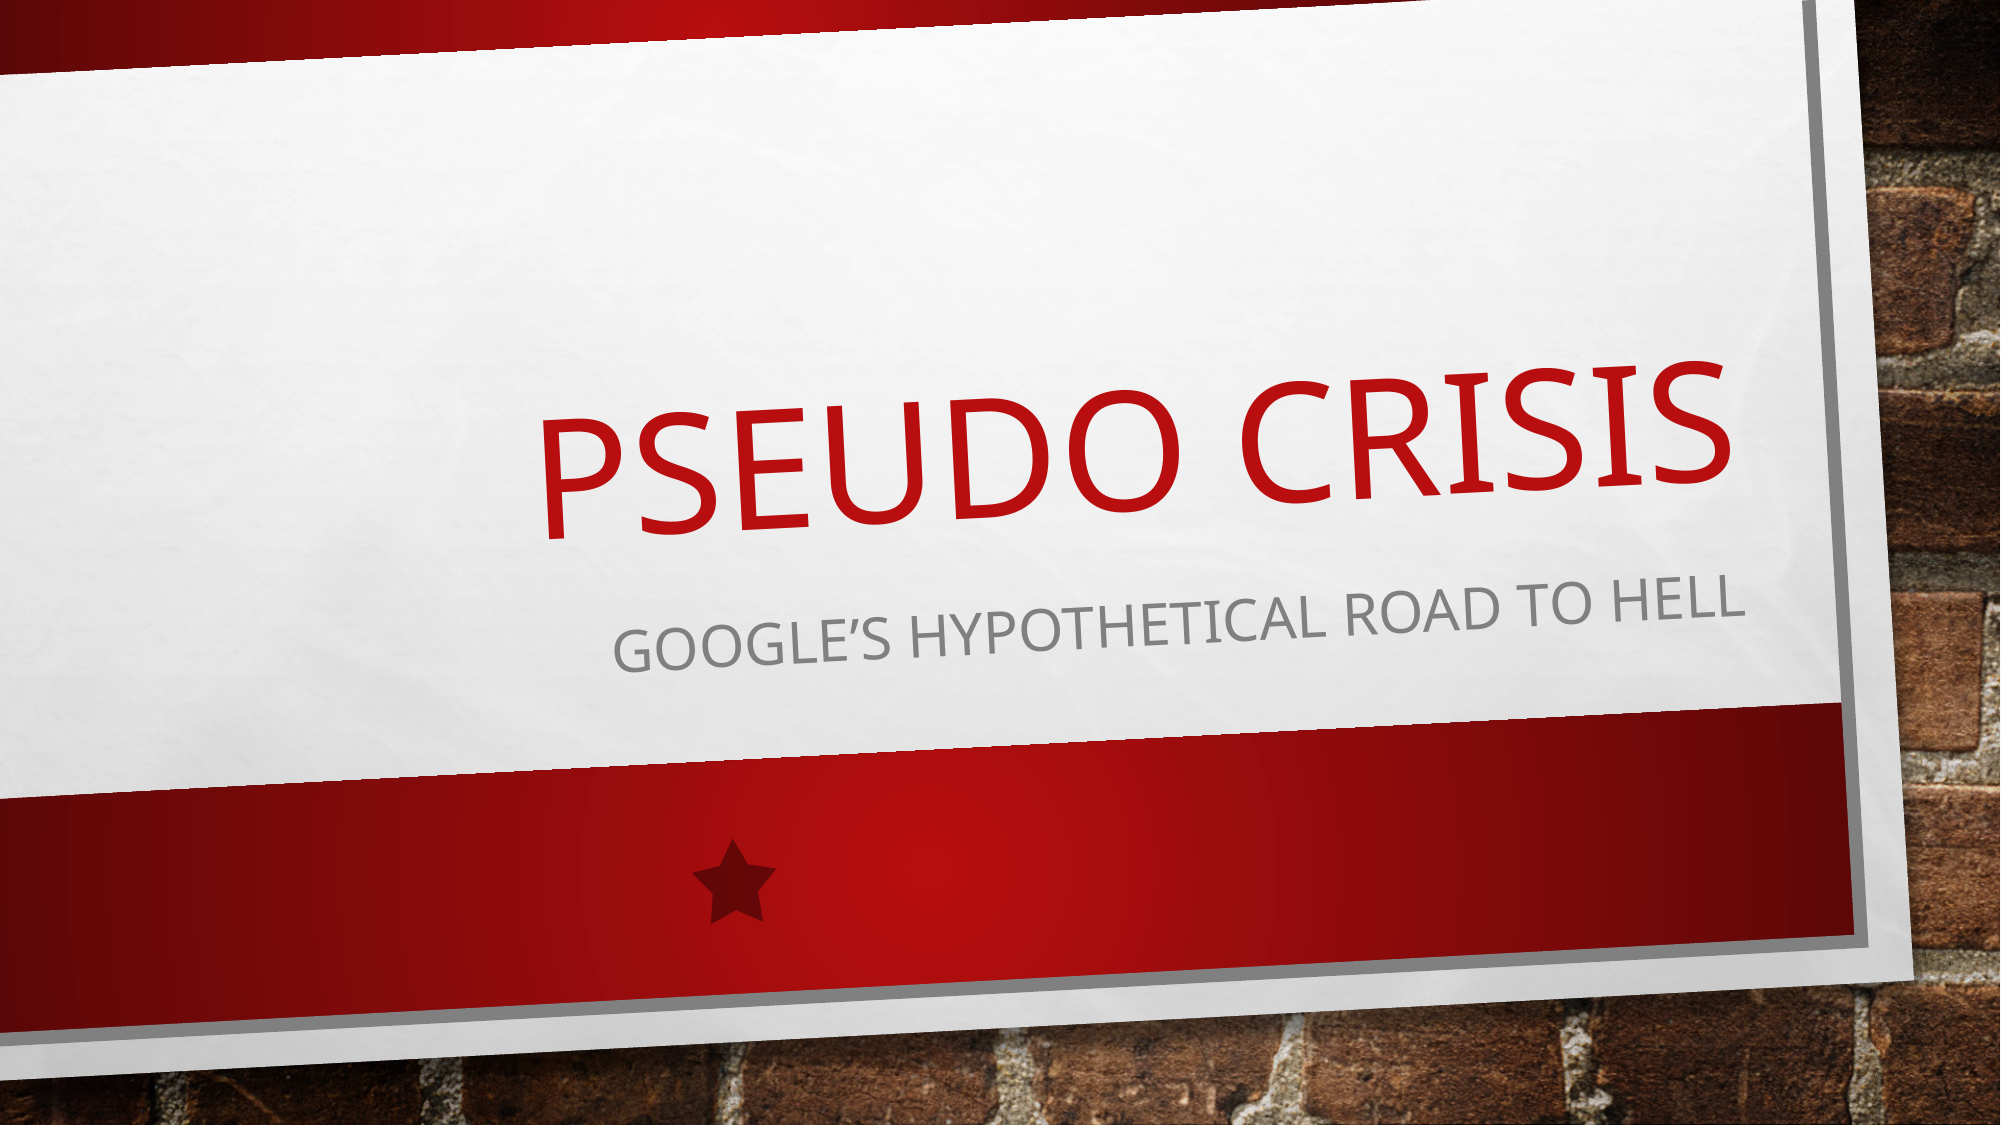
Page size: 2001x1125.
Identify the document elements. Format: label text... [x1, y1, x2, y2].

subtitle Google’s hypothetical road to hell [159, 533, 1763, 708]
picture [0, 0, 2000, 1125]
title Pseudo crisis [135, 67, 1758, 605]
